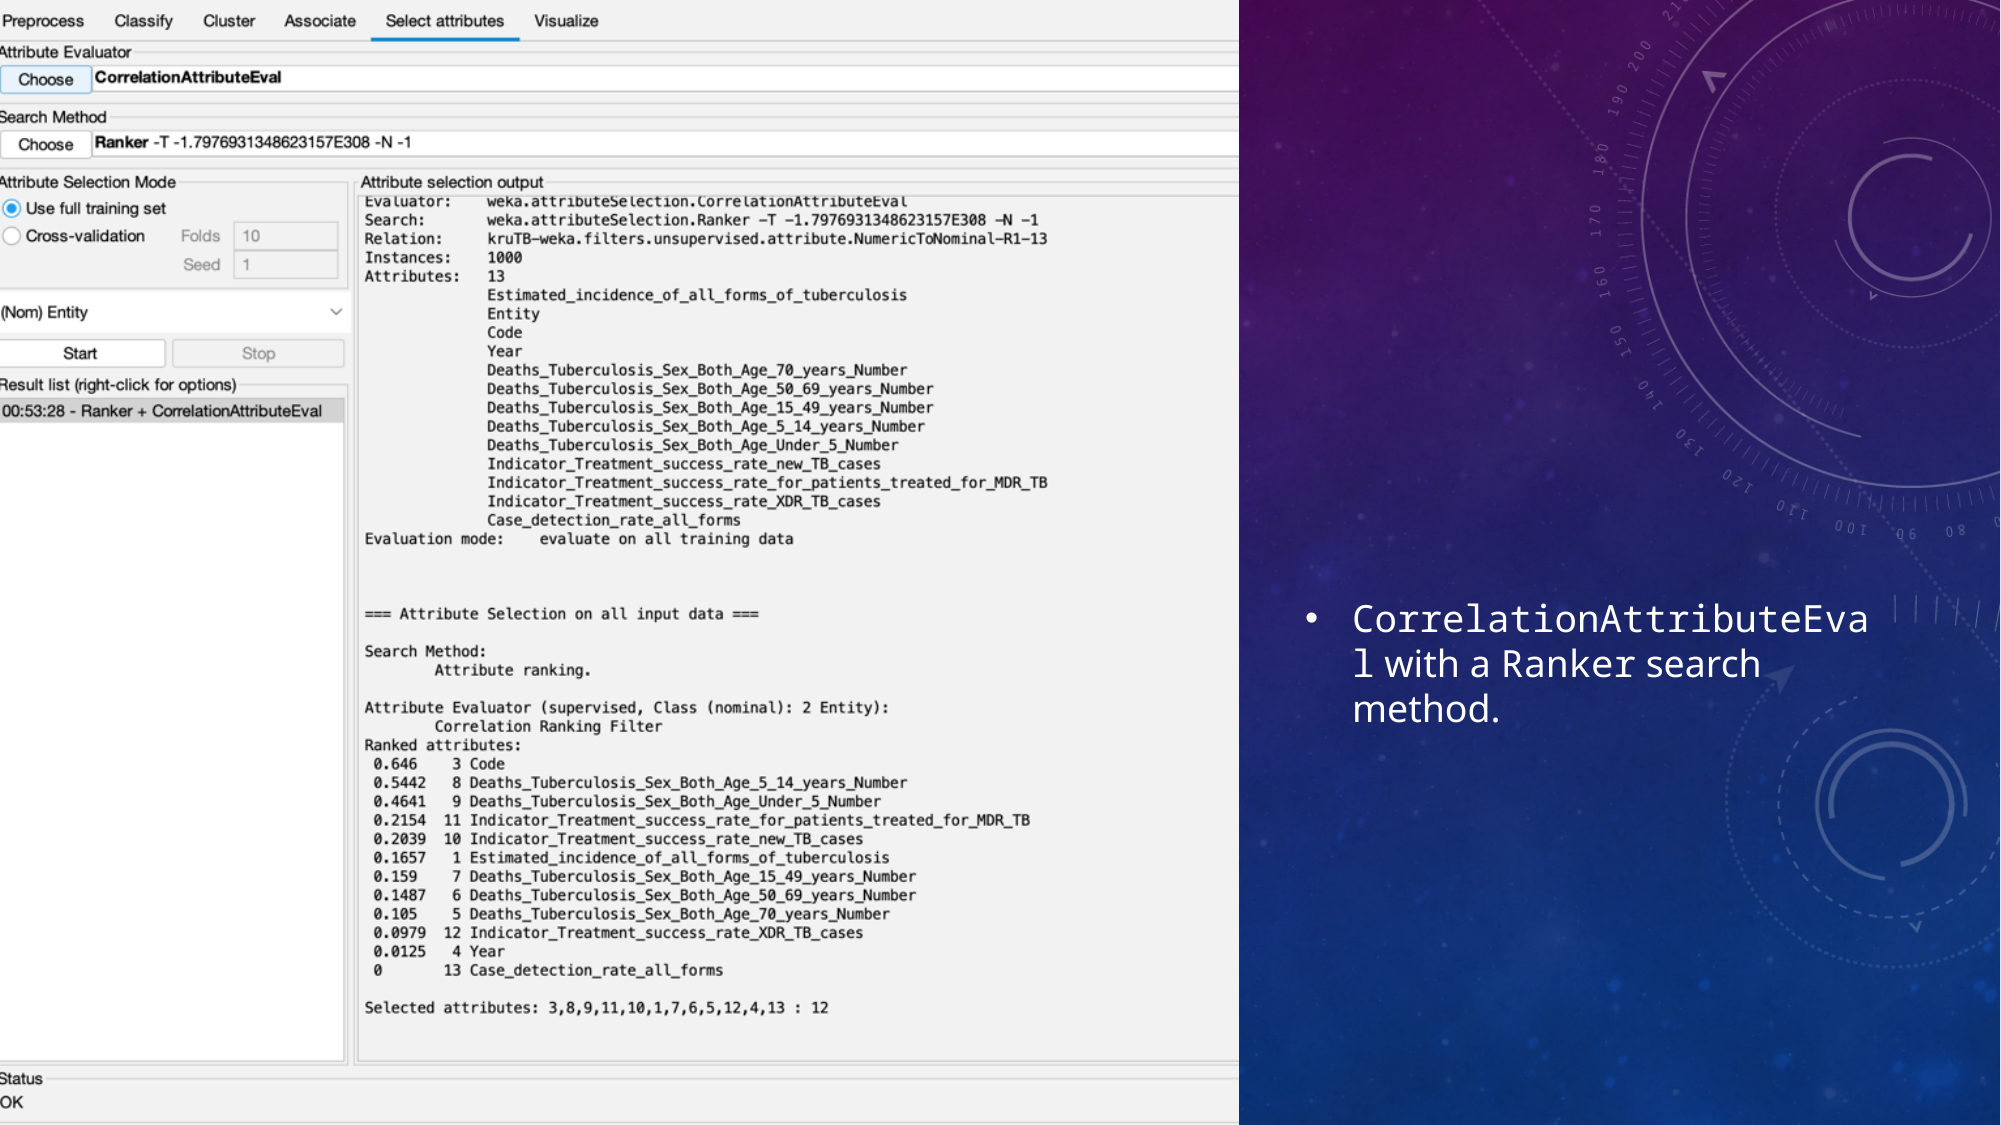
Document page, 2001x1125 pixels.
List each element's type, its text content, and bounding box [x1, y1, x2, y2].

list CorrelationAttributeEval with a Ranker search method. [1290, 369, 1899, 1021]
picture [0, 0, 2001, 1125]
